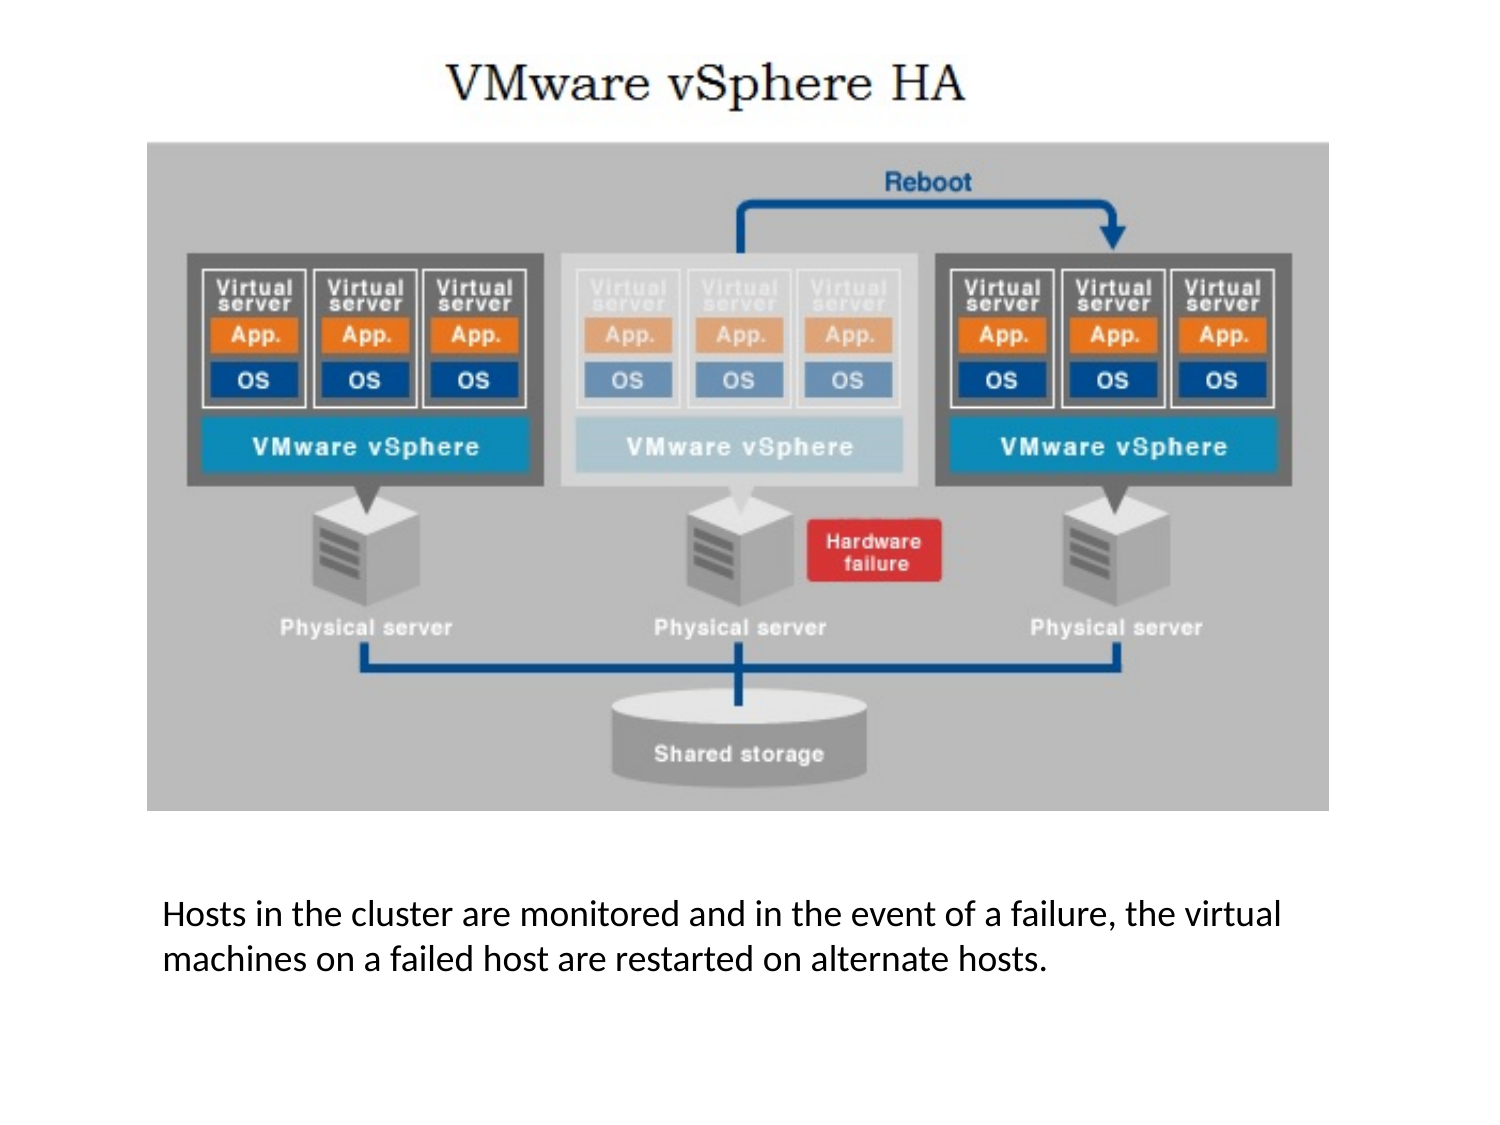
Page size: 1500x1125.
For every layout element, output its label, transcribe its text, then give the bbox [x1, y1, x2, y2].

picture [147, 54, 1329, 811]
text_box Hosts in the cluster are monitored and in the event of a failure, the virtual machines on a failed host are restarted on alternate hosts. [147, 881, 1400, 987]
